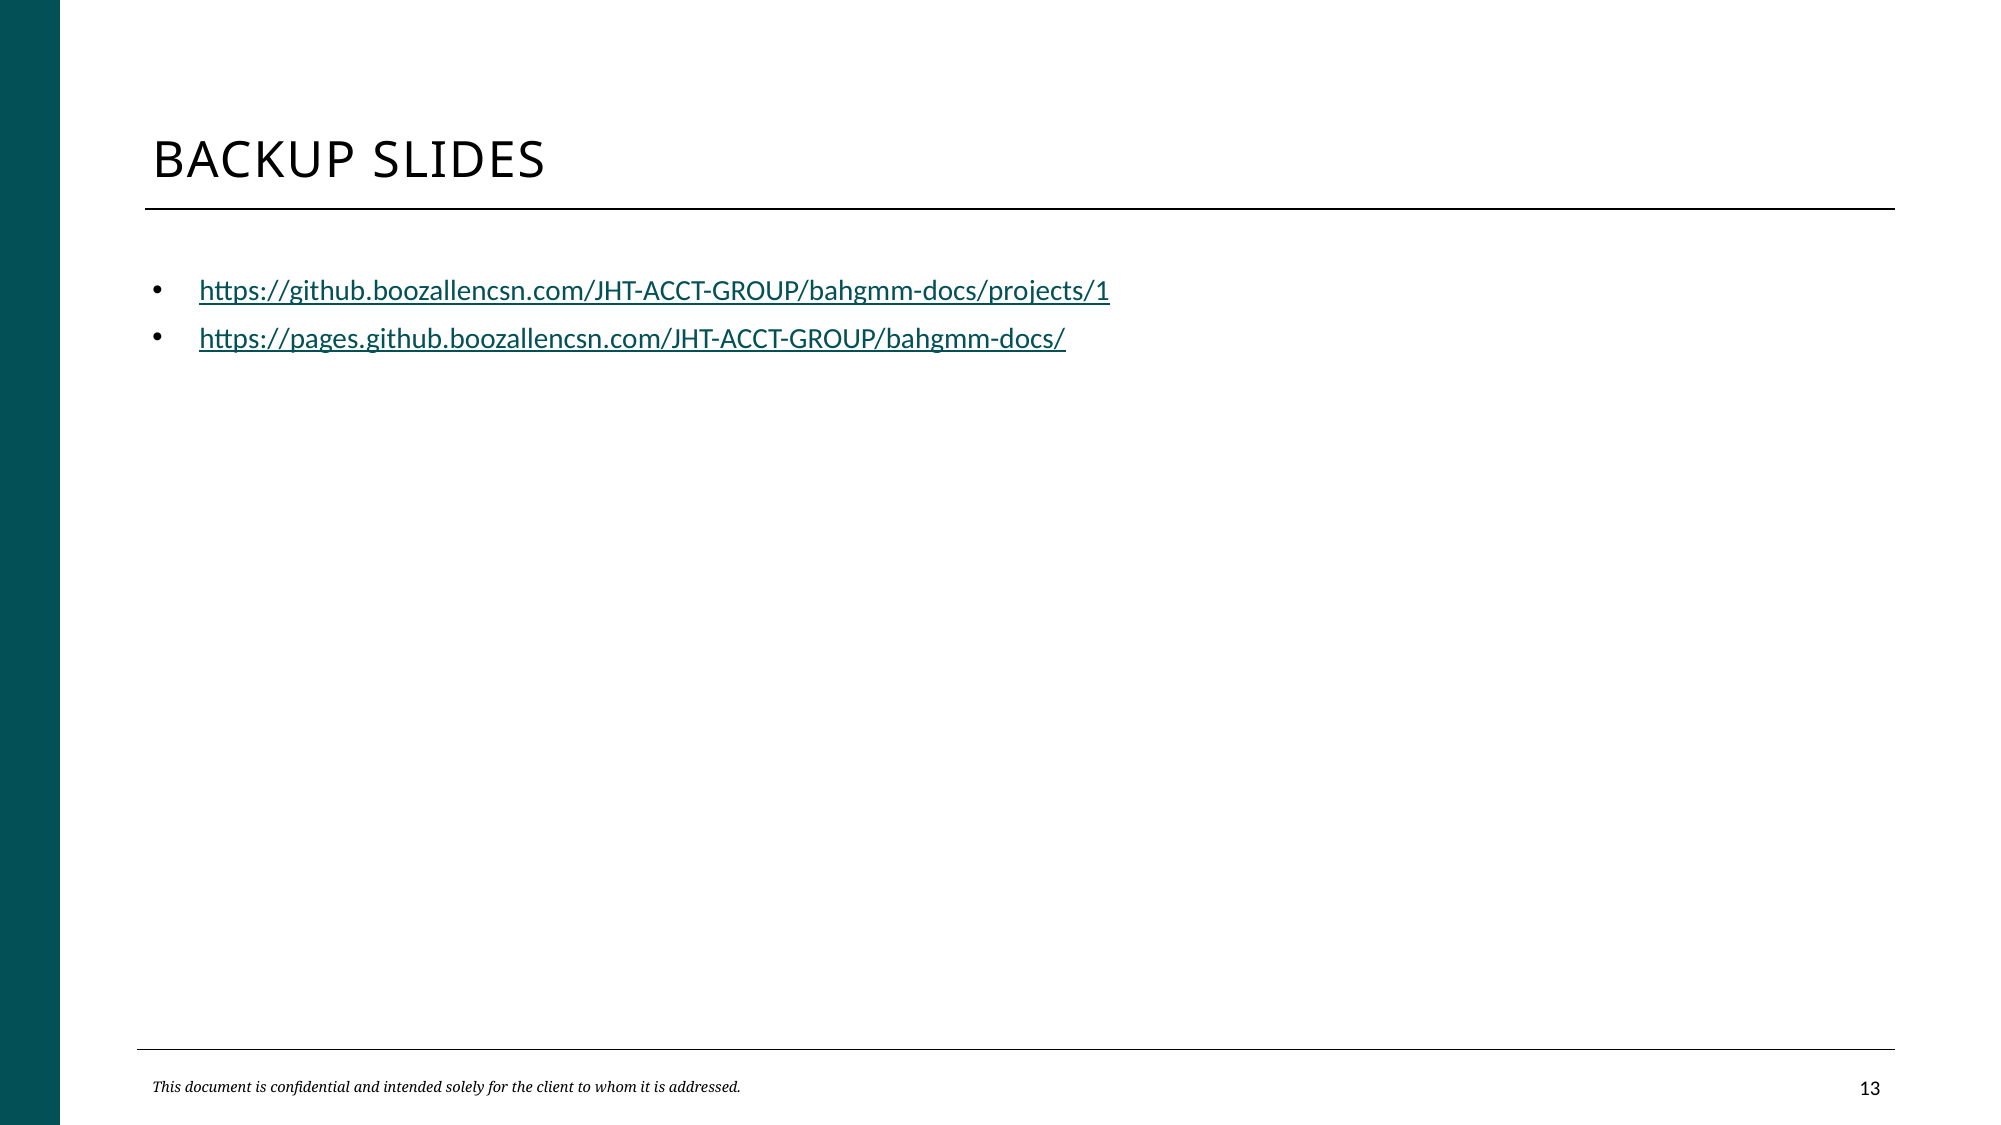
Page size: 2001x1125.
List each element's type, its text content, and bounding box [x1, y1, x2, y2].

footer This document is confidential and intended solely for the client to whom it is addressed. [137, 1049, 1820, 1125]
slide_number 12 [1820, 1050, 1896, 1125]
title BackUP Slides [137, 34, 1896, 196]
list https://github.boozallencsn.com/JHT-ACCT-GROUP/bahgmm-docs/projects/1 https://pages.github.boozallencsn.com/JHT-ACCT-GROUP/bahgmm-docs/ [137, 264, 1896, 1019]
